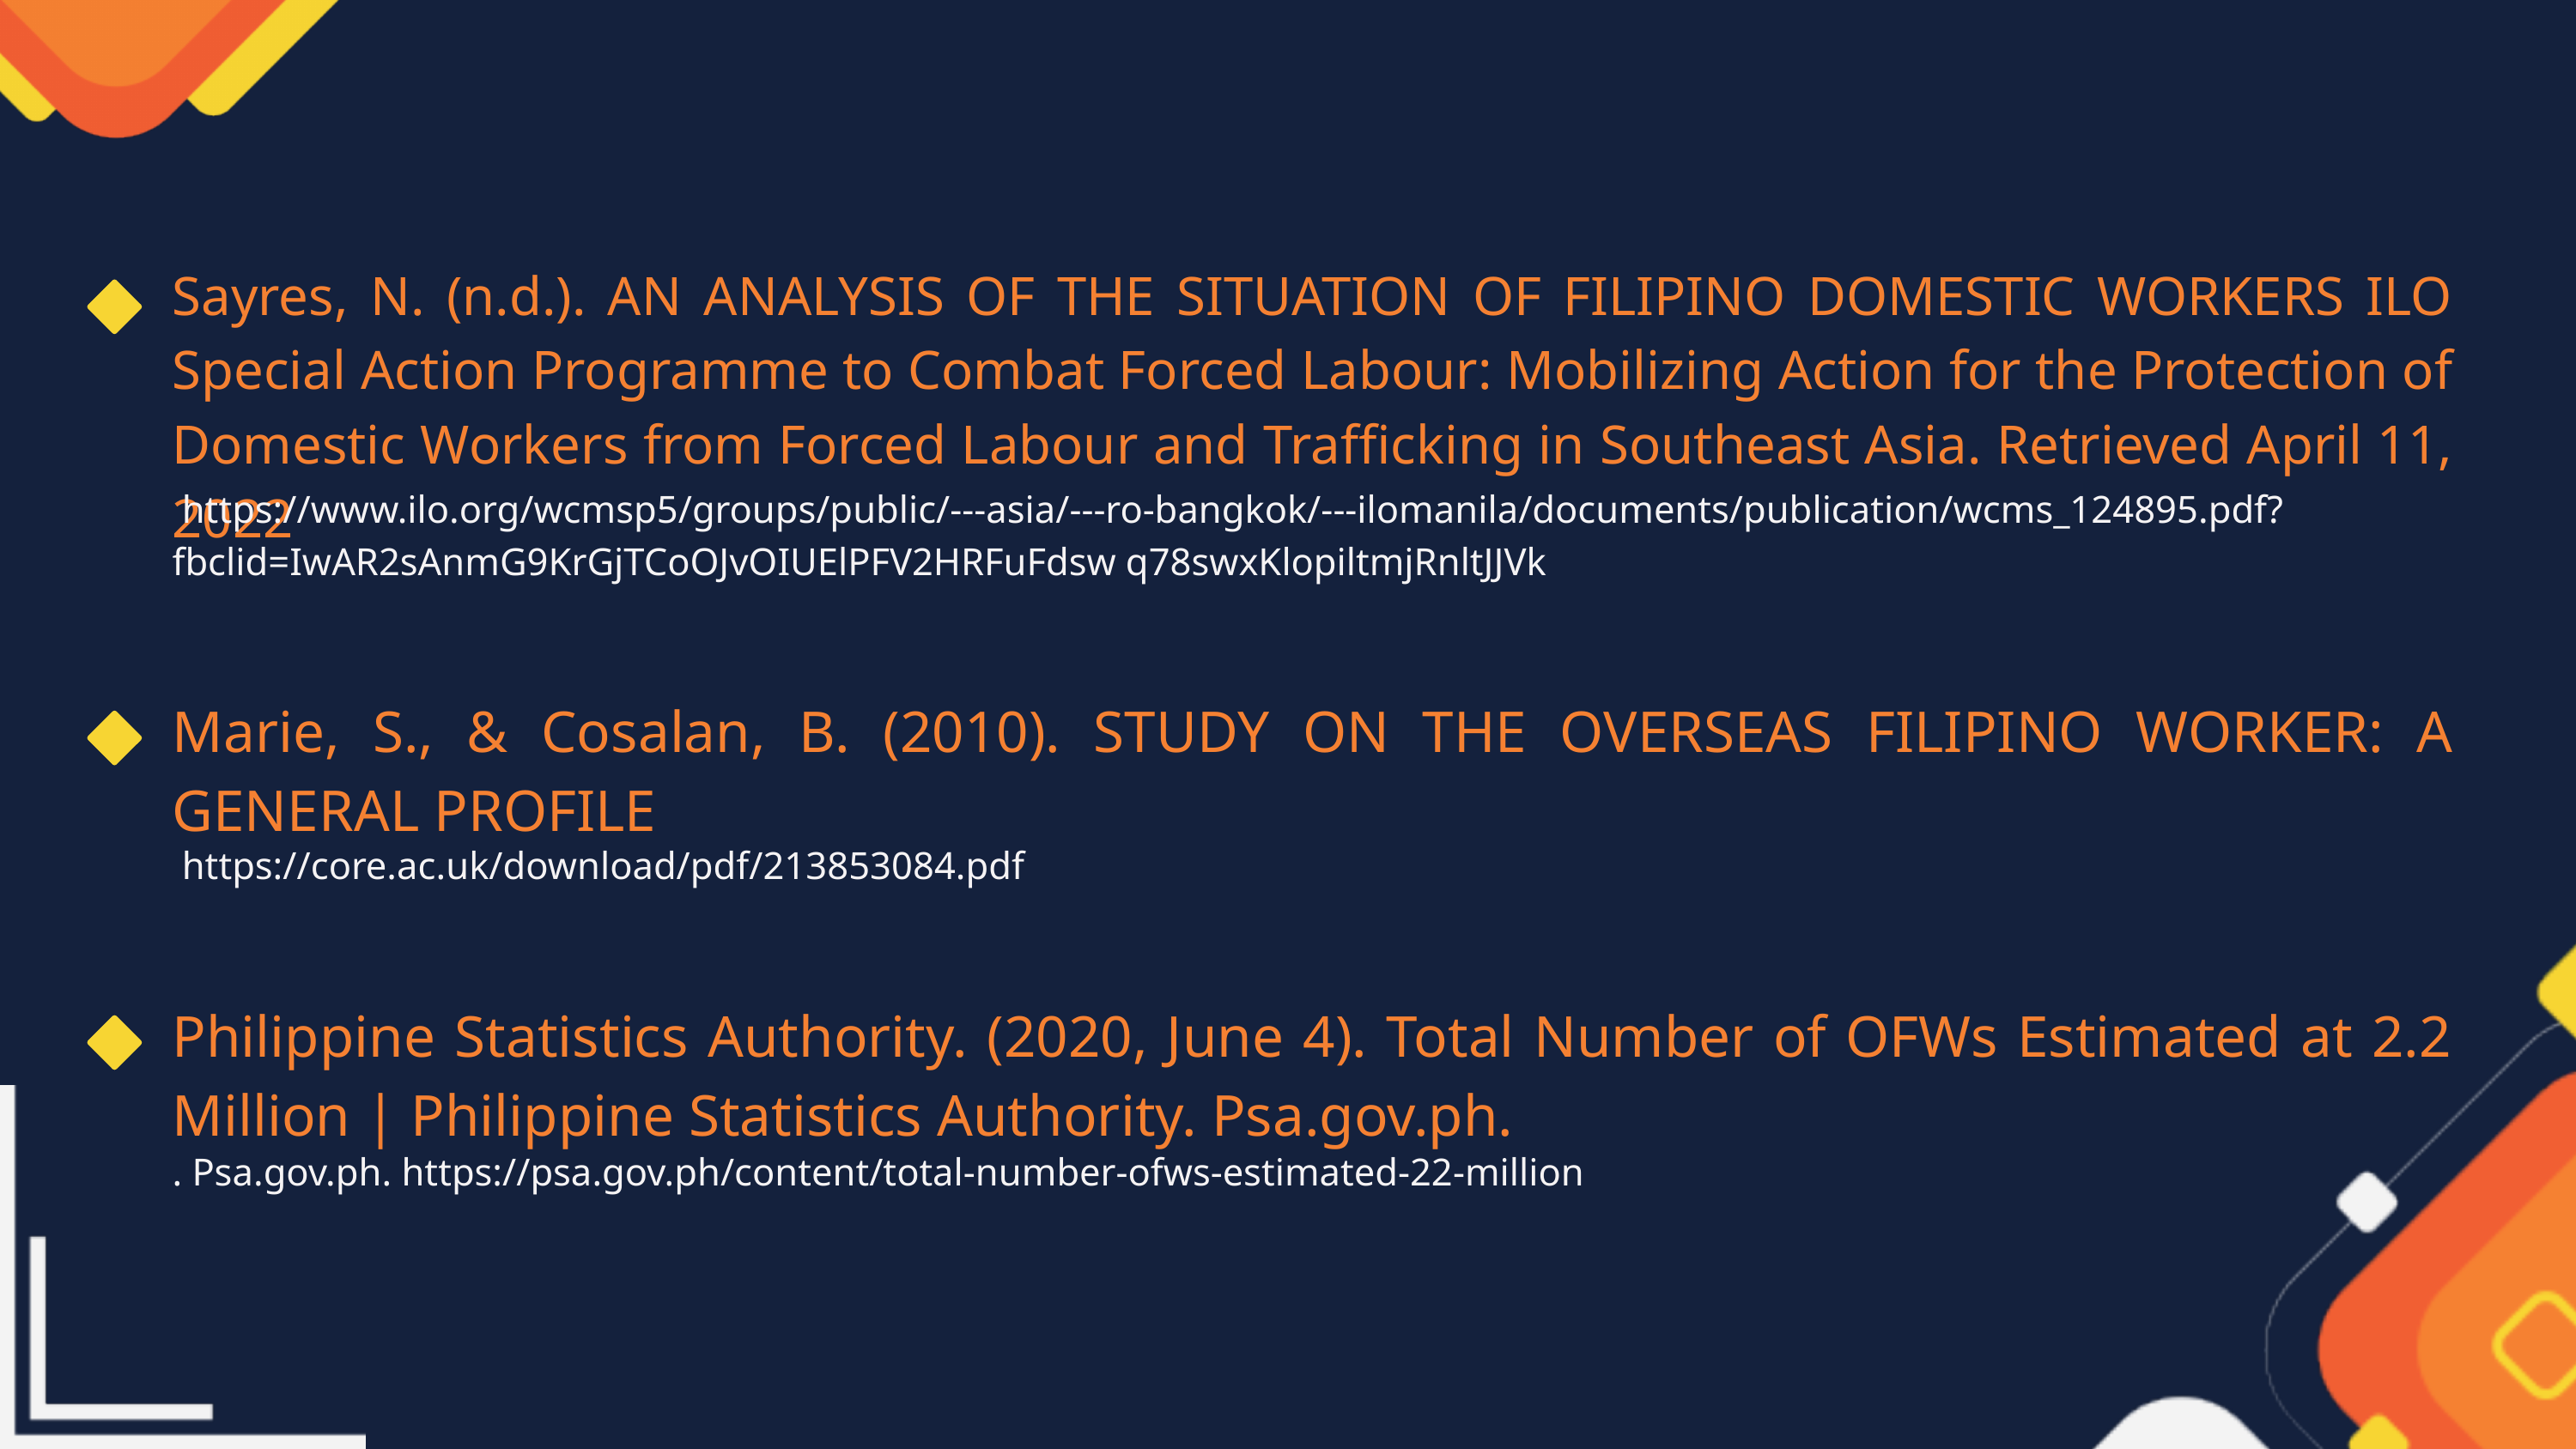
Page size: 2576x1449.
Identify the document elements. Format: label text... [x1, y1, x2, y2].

text_box Philippine Statistics Authority. (2020, June 4). Total Number of OFWs Estimated at 2.2 Million | Philippine Statistics Authority. Psa.gov.ph. [172, 989, 2013, 1140]
text_box https://core.ac.uk/download/pdf/213853084.pdf [172, 834, 2490, 887]
text_box Marie, S., & Cosalan, B. (2010). STUDY ON THE OVERSEAS FILIPINO WORKER: A GENERAL PROFILE [172, 684, 2456, 834]
text_box . Psa.gov.ph. https://psa.gov.ph/content/total-number-ofws-estimated-22-million [370, 1140, 2013, 1193]
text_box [94, 717, 136, 759]
picture [0, 1085, 366, 1449]
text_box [94, 1022, 136, 1064]
picture [2017, 931, 2576, 1449]
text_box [94, 286, 136, 327]
picture [0, 0, 426, 245]
text_box https://www.ilo.org/wcmsp5/groups/public/---asia/---ro-bangkok/---ilomanila/documents/publication/wcms_124895.pdf?fbclid=IwAR2sAnmG9KrGjTCoOJvOIUElPFV2HRFuFdsw q78swxKlopiltmjRnltJJVk [172, 478, 2490, 583]
text_box Sayres, N. (n.d.). AN ANALYSIS OF THE SITUATION OF FILIPINO DOMESTIC WORKERS ILO Special Action Programme to Combat Forced Labour: Mobilizing Action for the Protection of Domestic Workers from Forced Labour and Trafficking in Southeast Asia. Retrieved April 11, 2022 [172, 252, 2456, 478]
